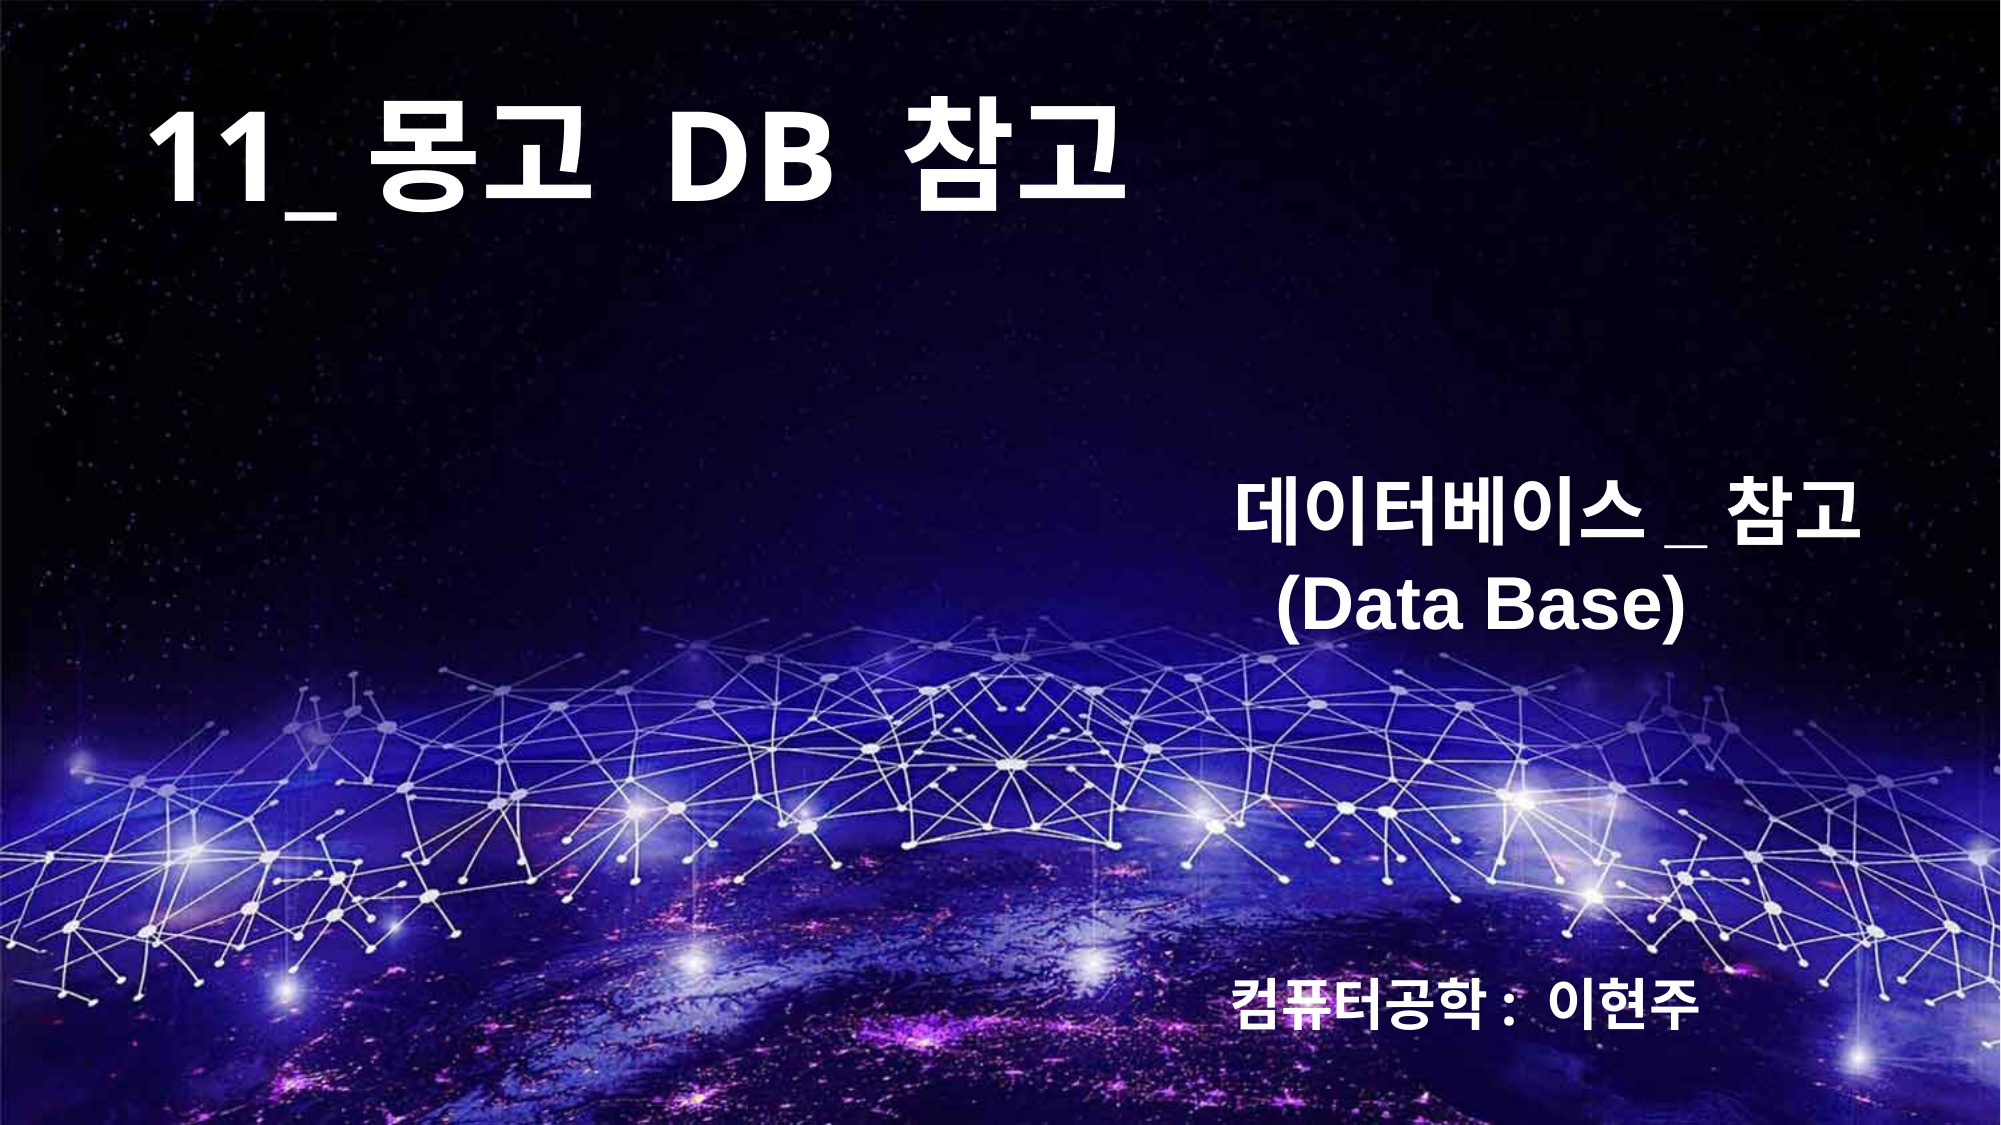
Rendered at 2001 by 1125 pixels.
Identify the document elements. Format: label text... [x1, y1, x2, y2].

text_box 11_몽고 DB 참고 [127, 69, 1664, 235]
text_box 데이터베이스_참고 (Data Base) [1218, 457, 1879, 653]
picture [0, 0, 2001, 1125]
text_box 컴퓨터공학: 이현주 [1214, 961, 1766, 1045]
